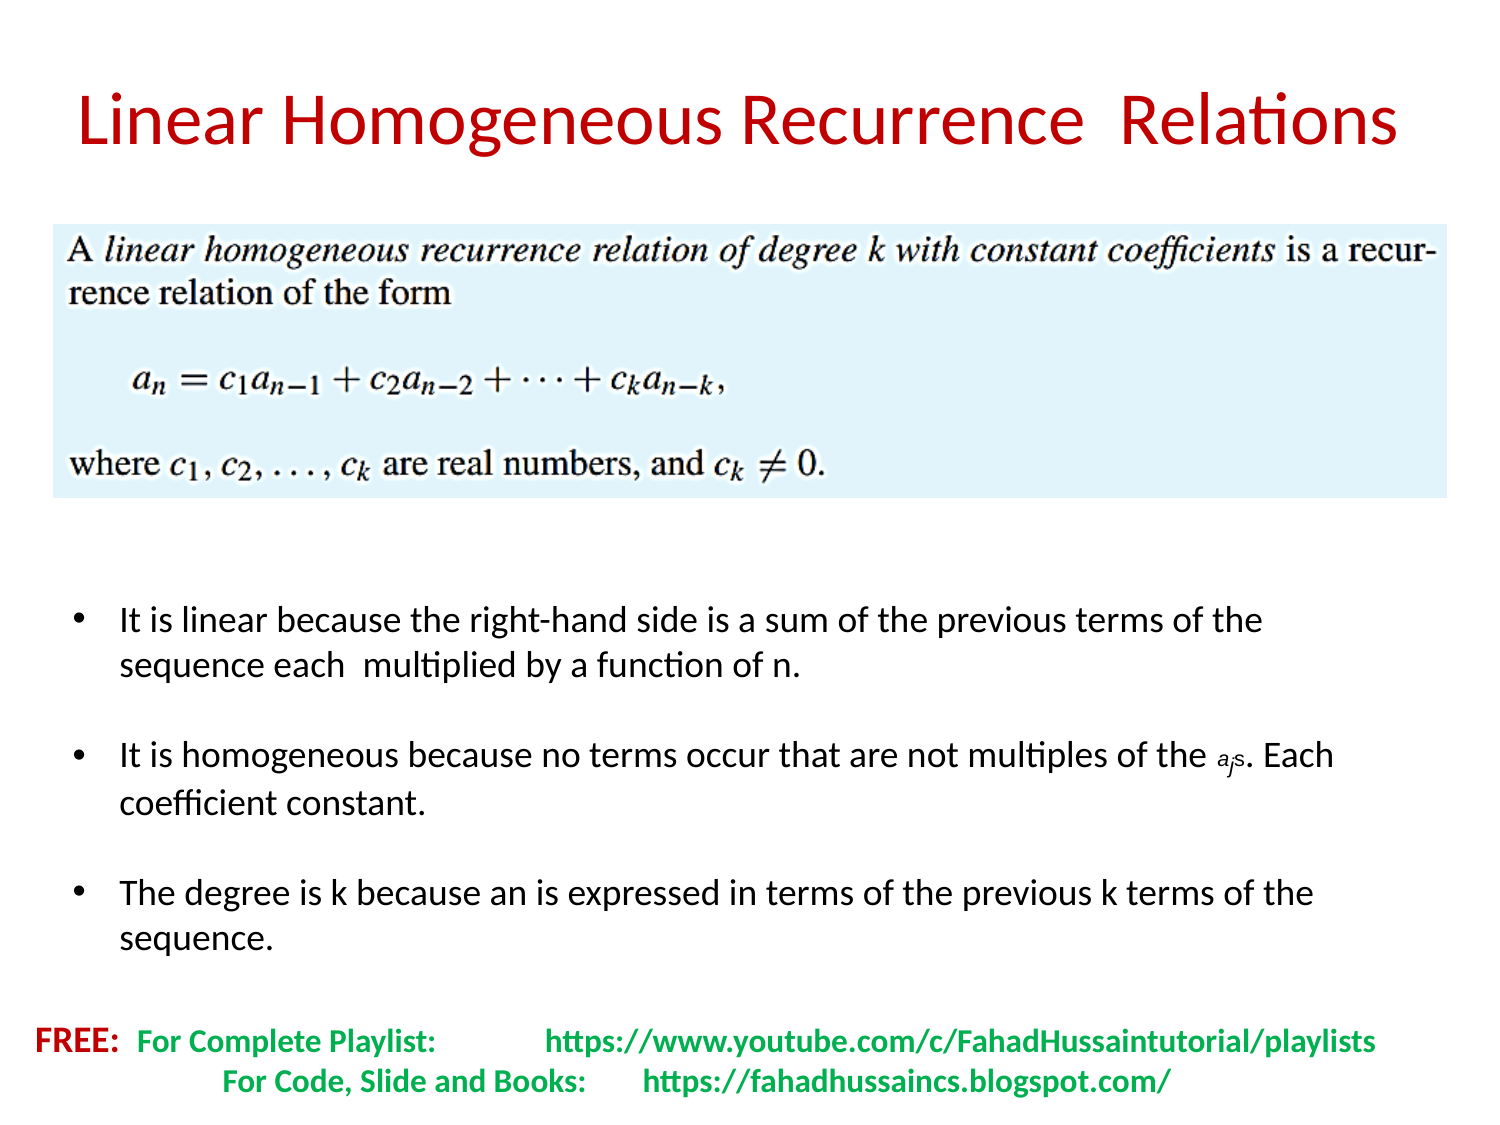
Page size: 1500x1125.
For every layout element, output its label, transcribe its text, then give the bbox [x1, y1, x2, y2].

text_box It is linear because the right-hand side is a sum of the previous terms of the sequence each multiplied by a function of n. It is homogeneous because no terms occur that are not multiples of the ajs. Each coefficient constant. The degree is k because an is expressed in terms of the previous k terms of the sequence. [57, 587, 1428, 966]
text_box FREE: For Complete Playlist: https://www.youtube.com/c/FahadHussaintutorial/playlists For Code, Slide and Books: https://fahadhussaincs.blogspot.com/ [20, 1007, 1480, 1107]
text_box Linear Homogeneous Recurrence Relations [53, 62, 1424, 168]
picture [53, 224, 1447, 498]
